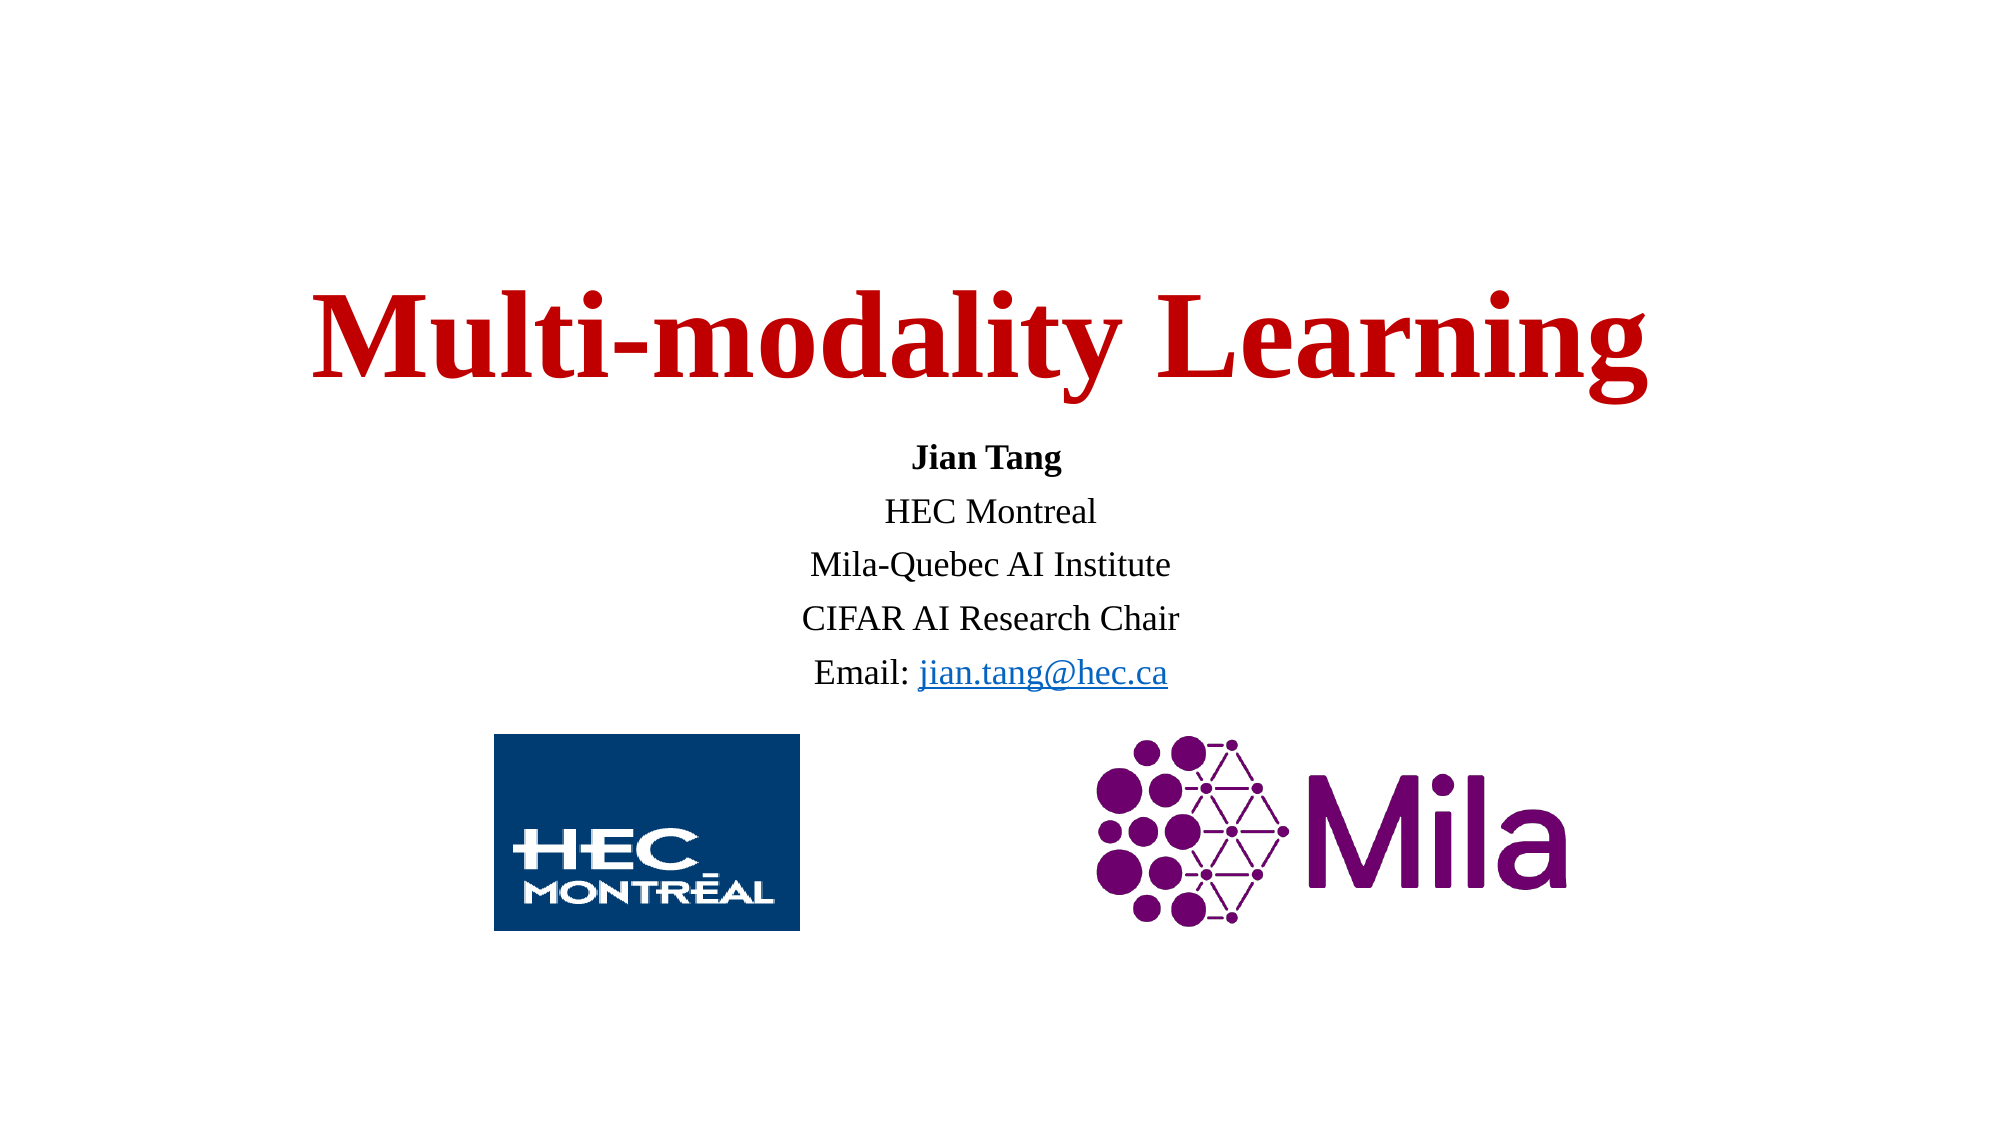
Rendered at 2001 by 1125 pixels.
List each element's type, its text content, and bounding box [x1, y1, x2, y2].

picture [1050, 690, 1612, 972]
picture [494, 734, 800, 931]
title Multi-modality Learning [75, 203, 1886, 413]
subtitle Jian Tang HEC Montreal Mila-Quebec AI Institute CIFAR AI Research Chair Email: jian.tang@hec.ca [241, 430, 1742, 703]
